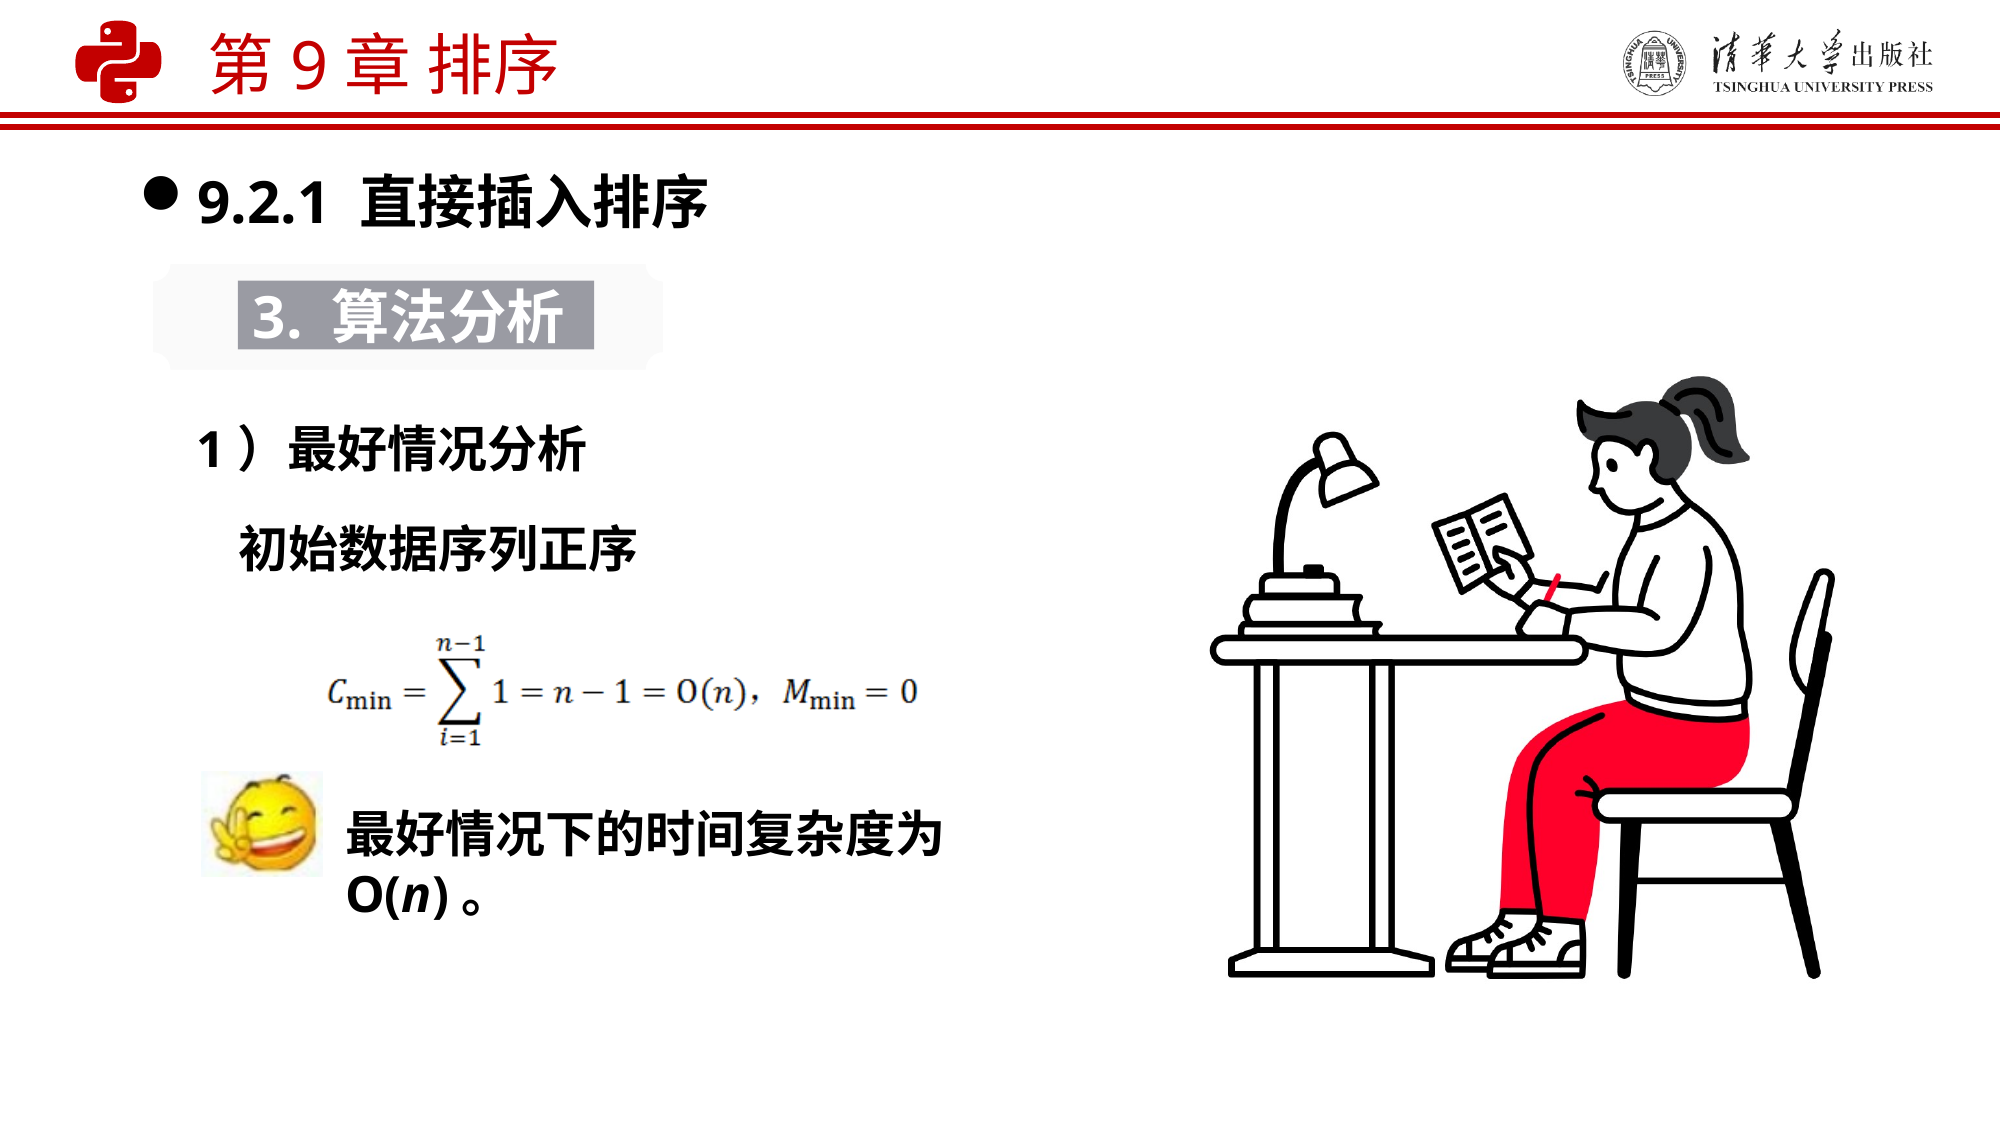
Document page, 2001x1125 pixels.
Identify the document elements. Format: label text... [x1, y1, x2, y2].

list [1185, 332, 1865, 1002]
text_box 1）最好情况分析 [182, 410, 664, 485]
text_box 9.2.1 直接插入排序 [124, 157, 752, 243]
text_box 第9章 排序 [193, 15, 1037, 110]
text_box 最好情况下的时间复杂度为O(n)。 [330, 794, 1104, 930]
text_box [152, 263, 664, 370]
text_box 初始数据序列正序 [223, 509, 696, 585]
picture [201, 771, 323, 877]
picture [322, 626, 936, 755]
